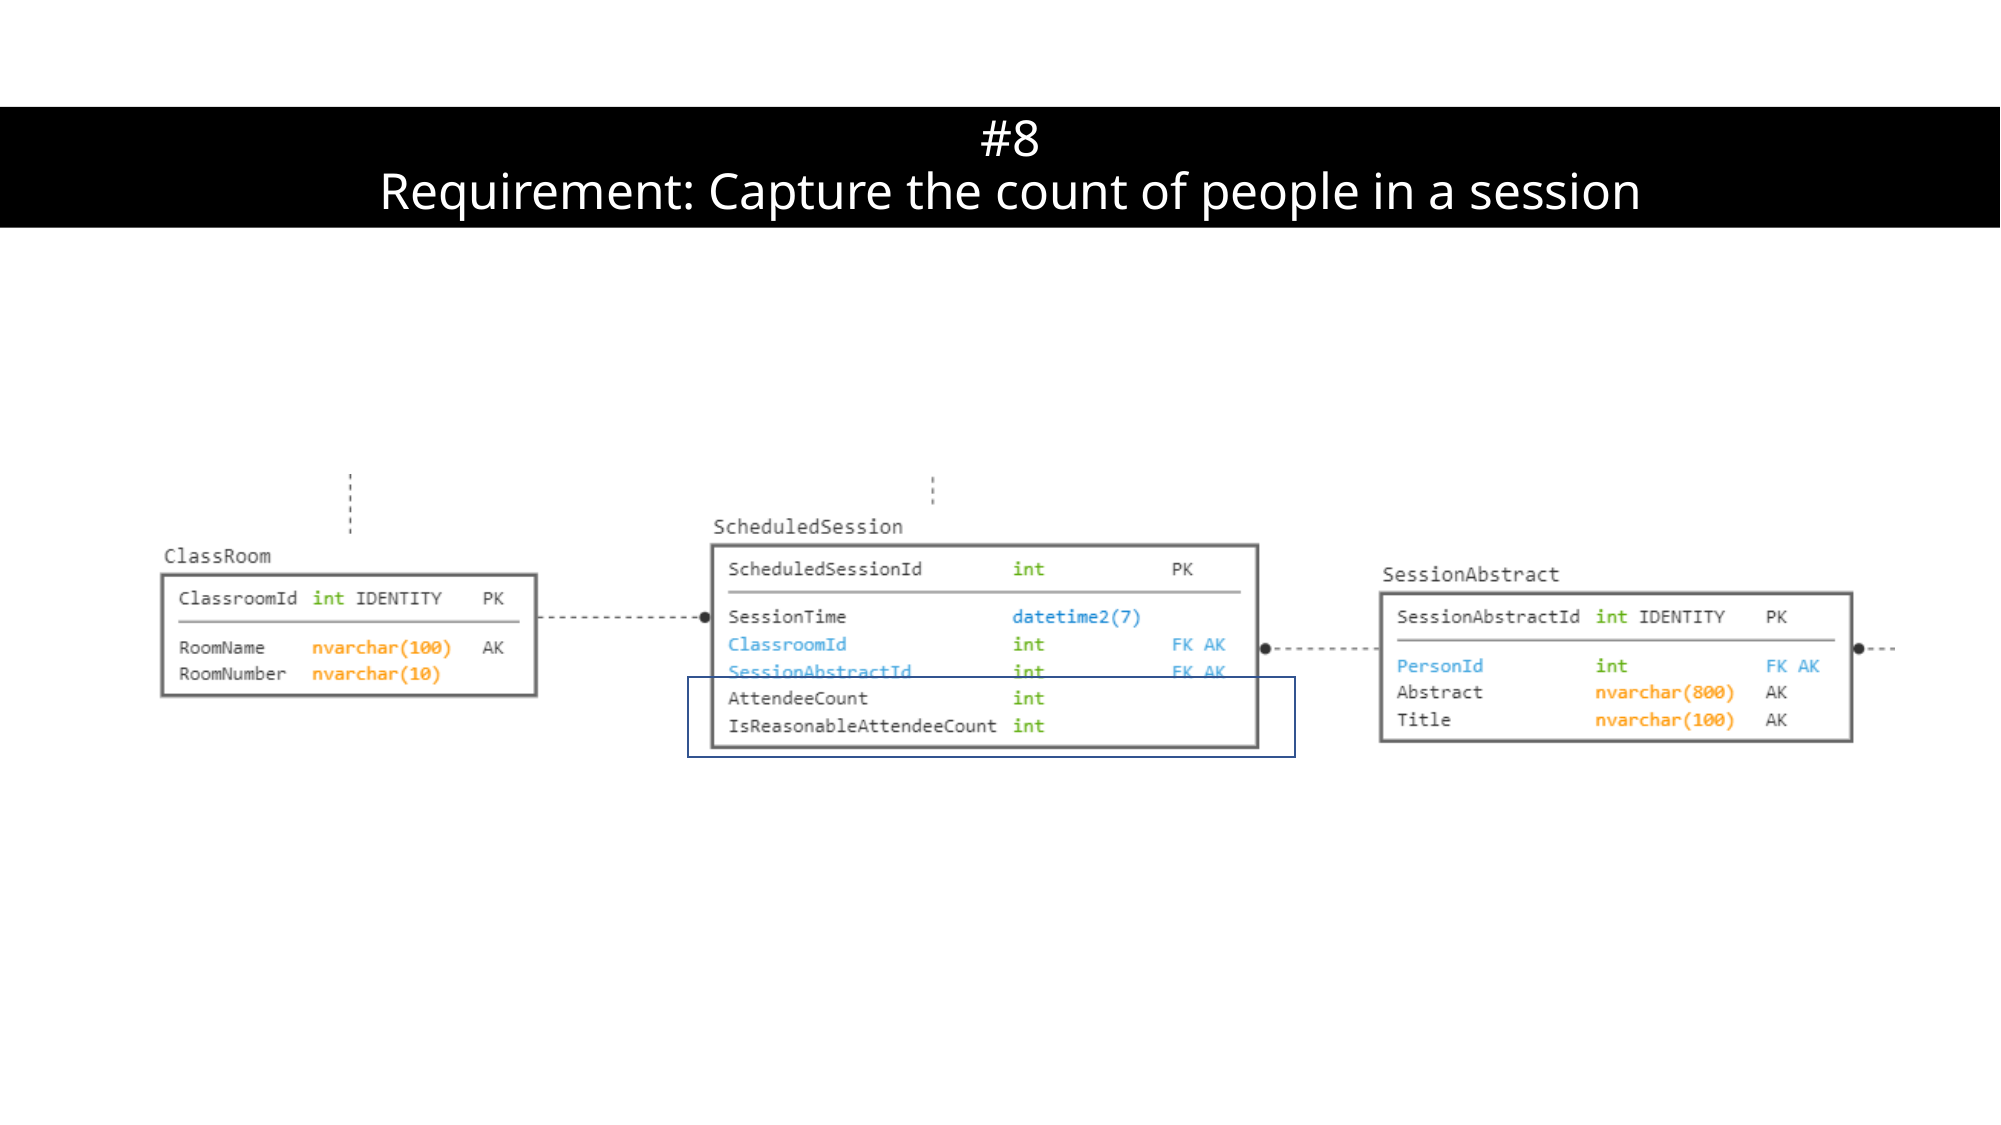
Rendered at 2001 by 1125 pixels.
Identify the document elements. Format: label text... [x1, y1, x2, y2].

text_box #8 Requirement: Capture the count of people in a session [91, 105, 1931, 228]
text_box [0, 106, 2000, 229]
picture [105, 474, 1895, 797]
